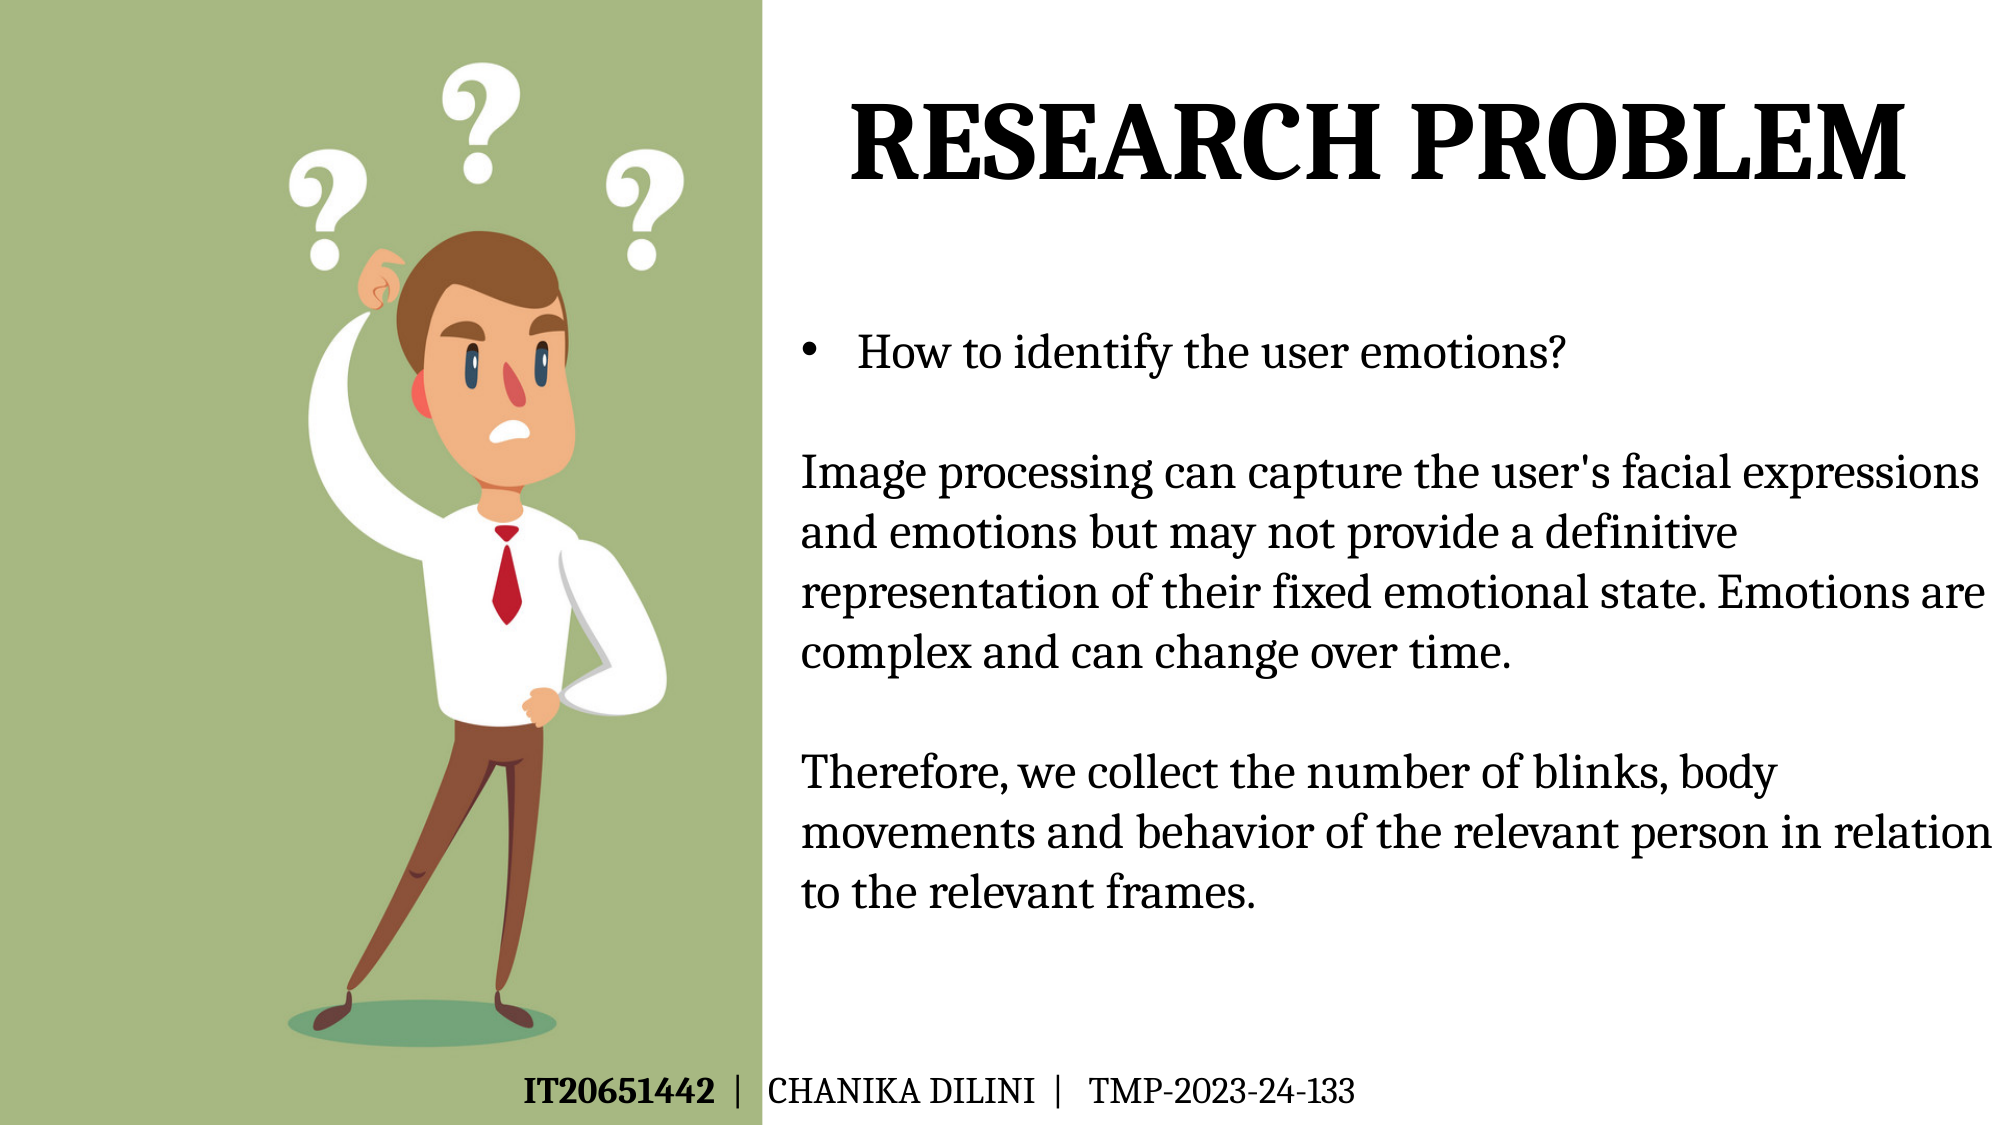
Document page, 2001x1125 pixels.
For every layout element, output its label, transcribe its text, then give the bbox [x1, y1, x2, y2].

picture [0, 0, 763, 1125]
text_box RESEARCH PROBLEM [833, 60, 1925, 210]
text_box IT20651442 | CHANIKA DILINI | TMP-2023-24-133 [763, 1058, 1372, 1119]
text_box How to identify the user emotions? Image processing can capture the user's facial expressions and emotions but may not provide a definitive representation of their fixed emotional state. Emotions are complex and can change over time. Therefore, we collect the number of blinks, body movements and behavior of the relevant person in relation to the relevant frames. [786, 310, 2000, 1046]
